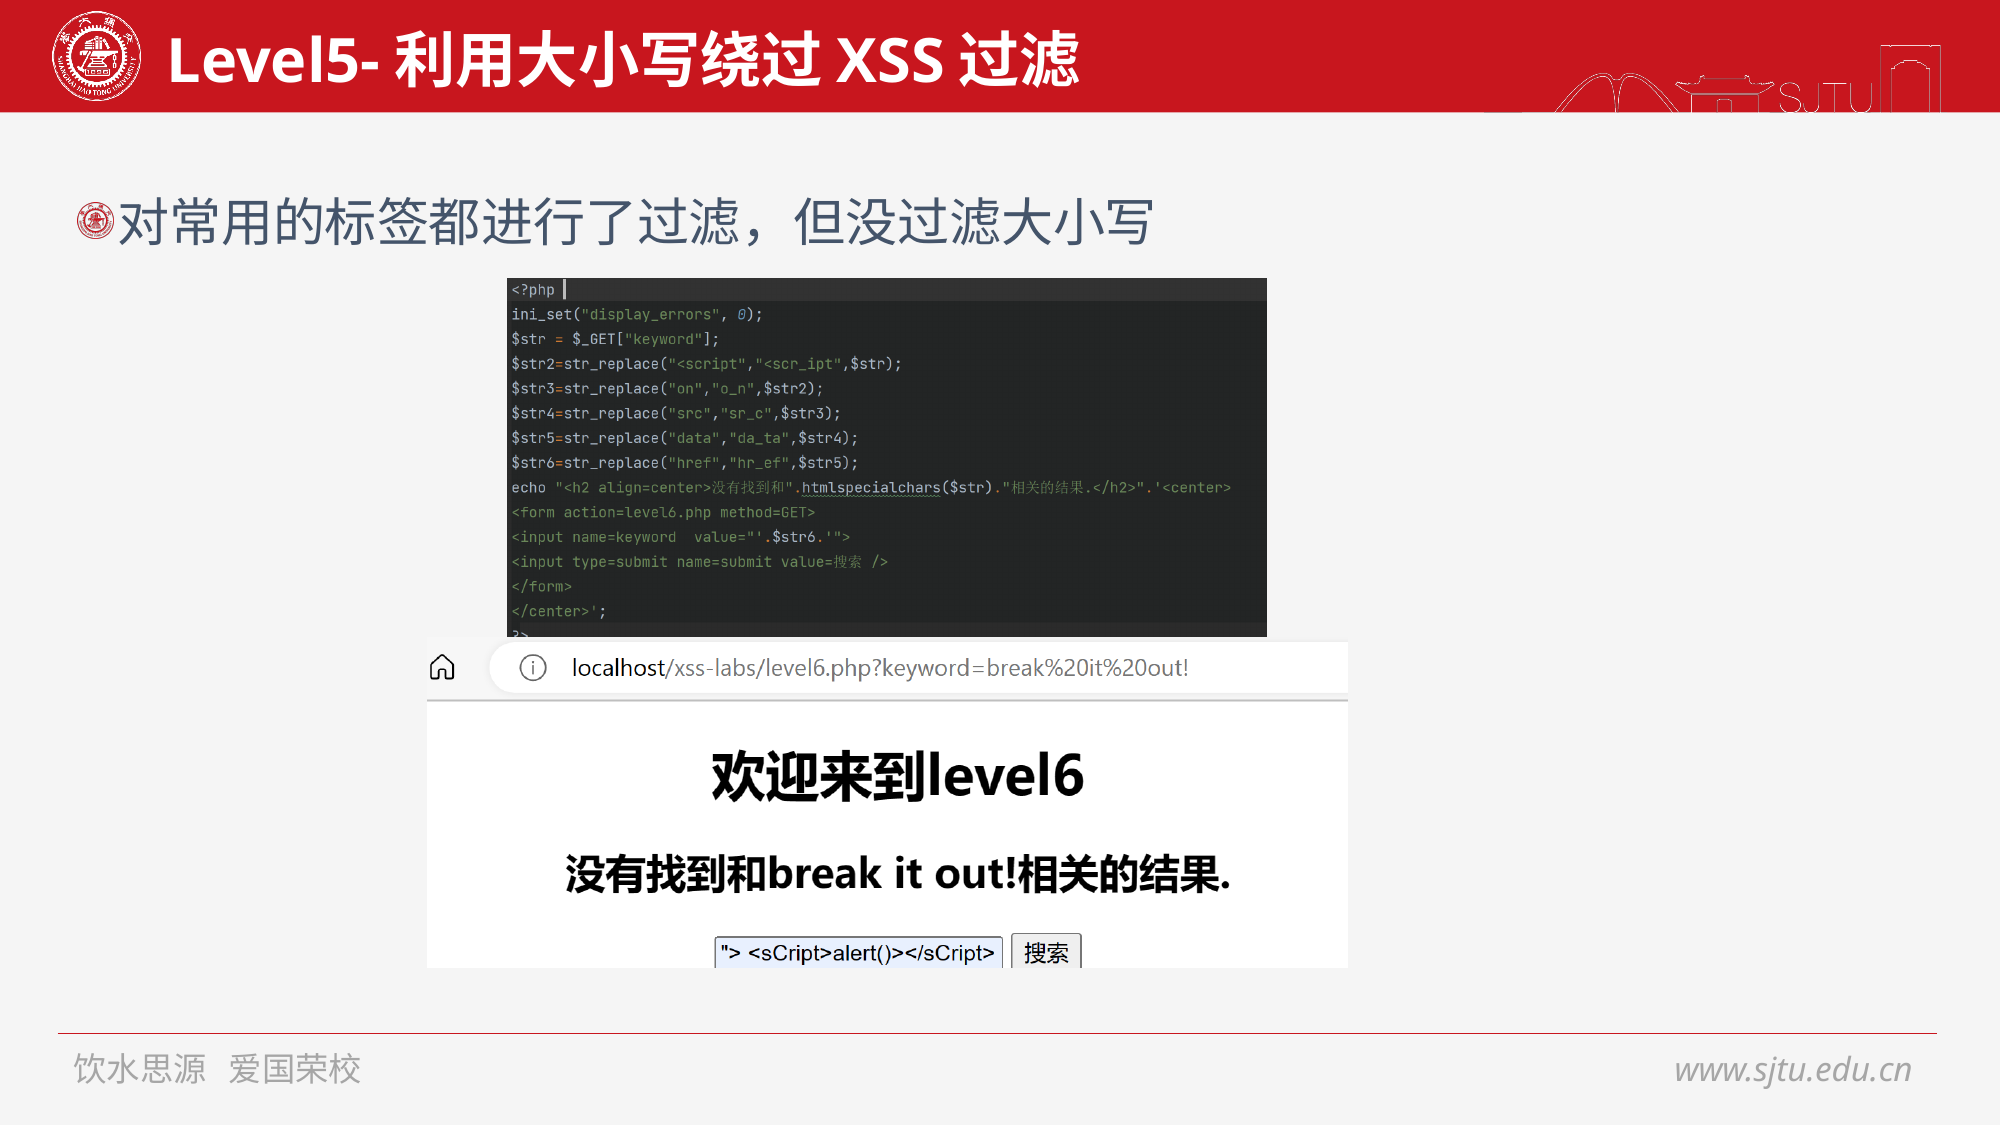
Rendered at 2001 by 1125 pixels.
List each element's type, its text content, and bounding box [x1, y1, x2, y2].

picture [427, 278, 1348, 968]
picture [77, 202, 114, 239]
list 对常用的标签都进行了过滤，但没过滤大小写 [62, 169, 1938, 387]
title Level5-利用大小写绕过XSS过滤 [152, 14, 1284, 103]
picture [52, 11, 141, 101]
picture [1484, 45, 1947, 113]
